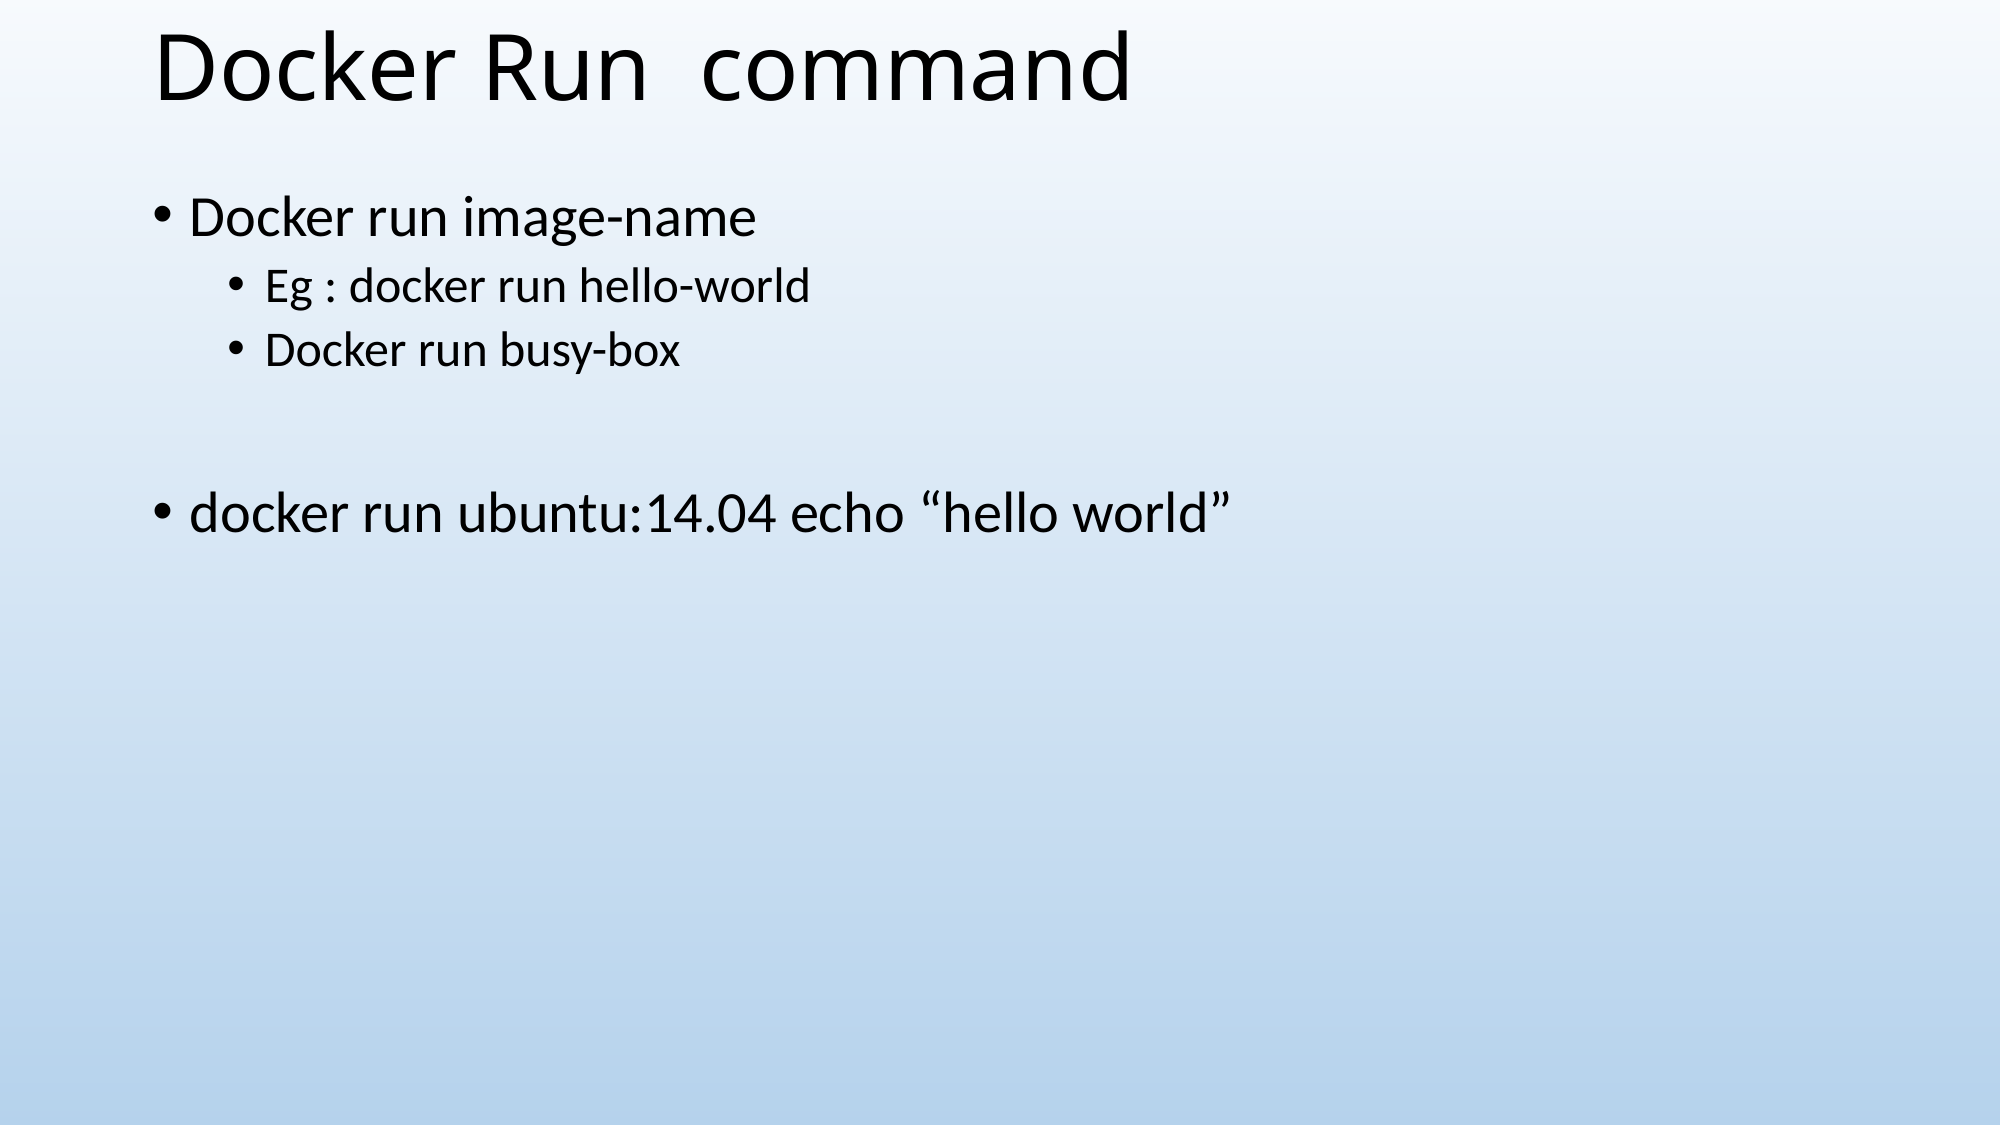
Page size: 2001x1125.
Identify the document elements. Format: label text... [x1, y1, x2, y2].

title Docker Run command [137, 11, 1863, 178]
list Docker run image-name Eg : docker run hello-world Docker run busy-box docker run ubuntu:14.04 echo “hello world” [137, 178, 1863, 1014]
